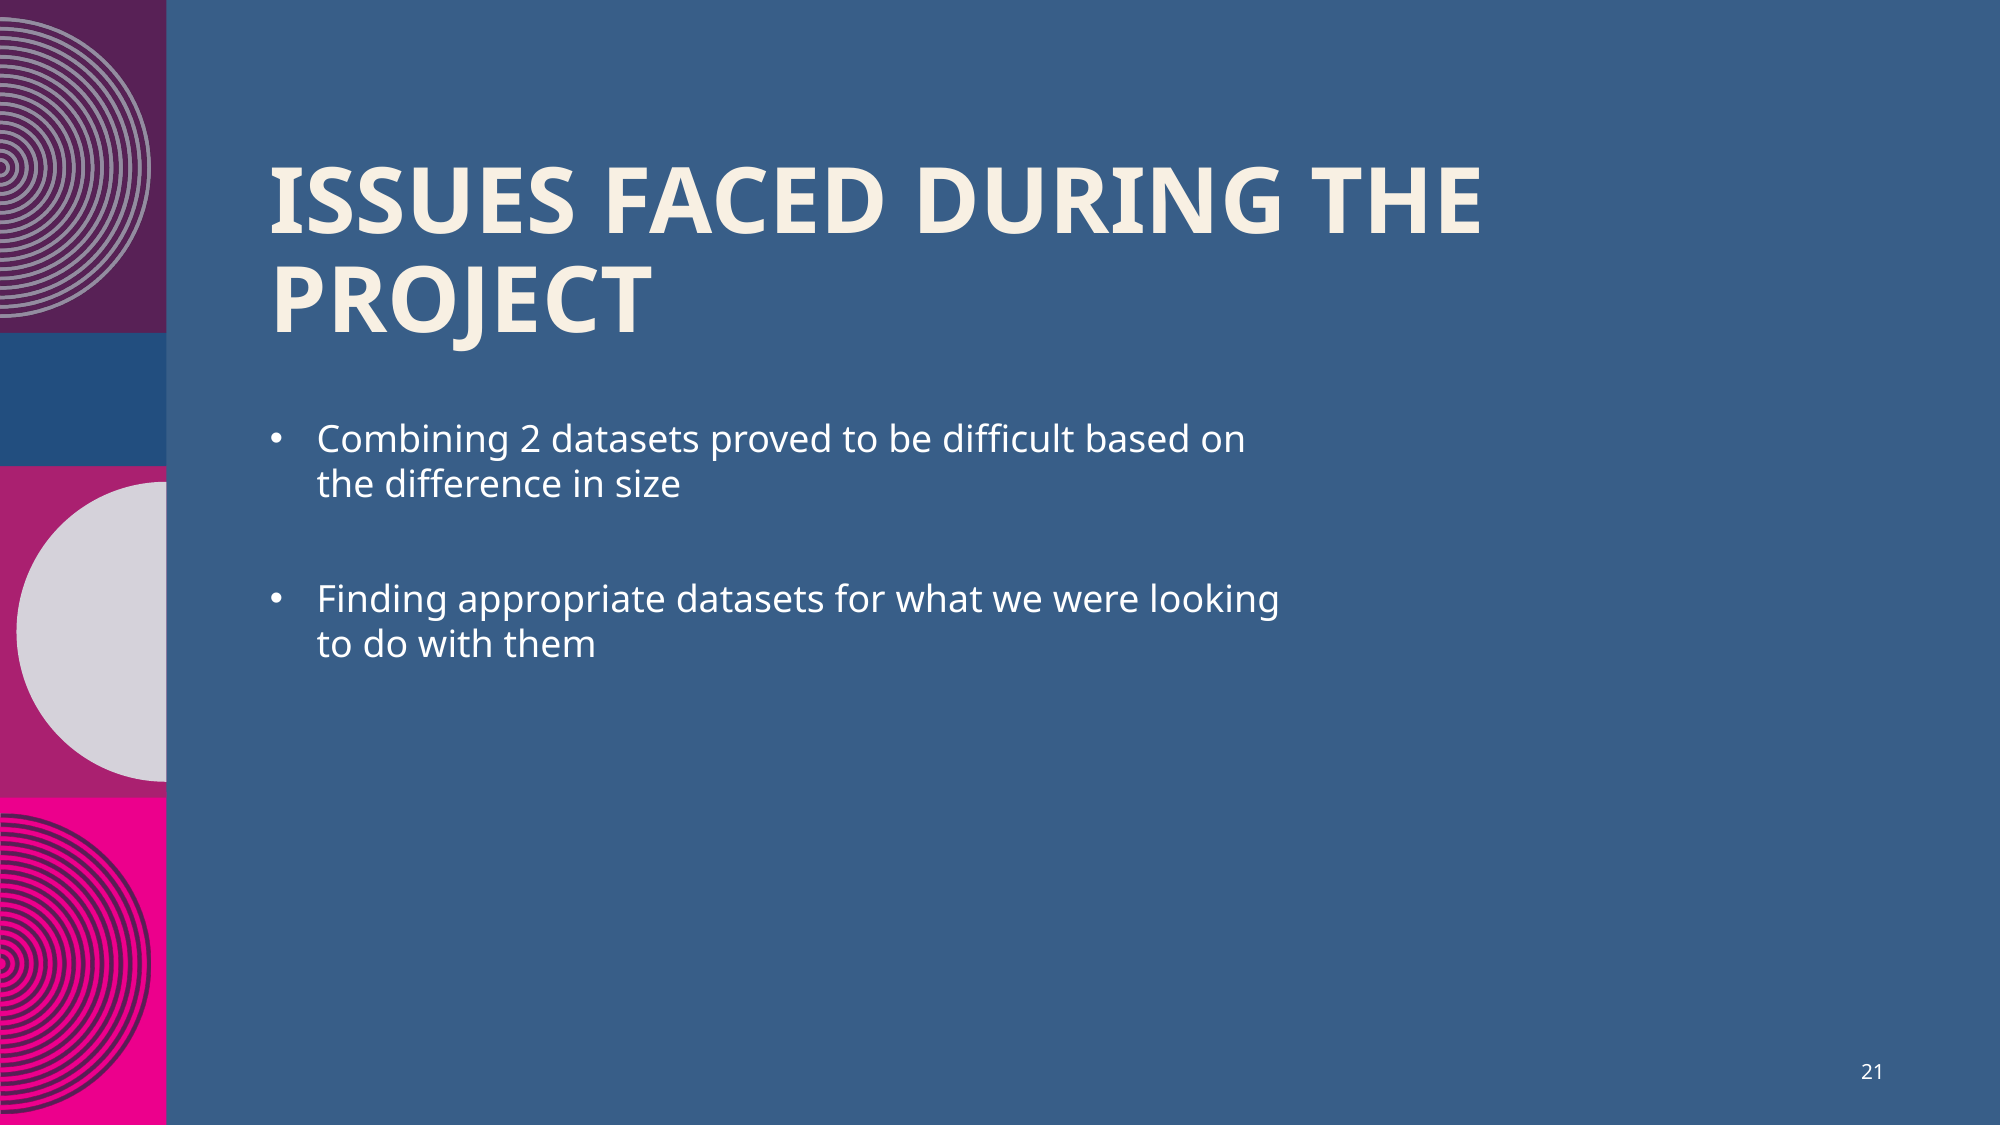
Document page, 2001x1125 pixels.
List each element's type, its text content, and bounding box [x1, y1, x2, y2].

picture [1, 18, 151, 318]
title Issues faced during the project [254, 146, 1874, 370]
list Combining 2 datasets proved to be difficult based on the difference in size Finding appropriate datasets for what we were looking to do with them [254, 407, 1318, 1004]
slide_number 21 [1824, 1042, 1900, 1103]
picture [1, 814, 151, 1114]
